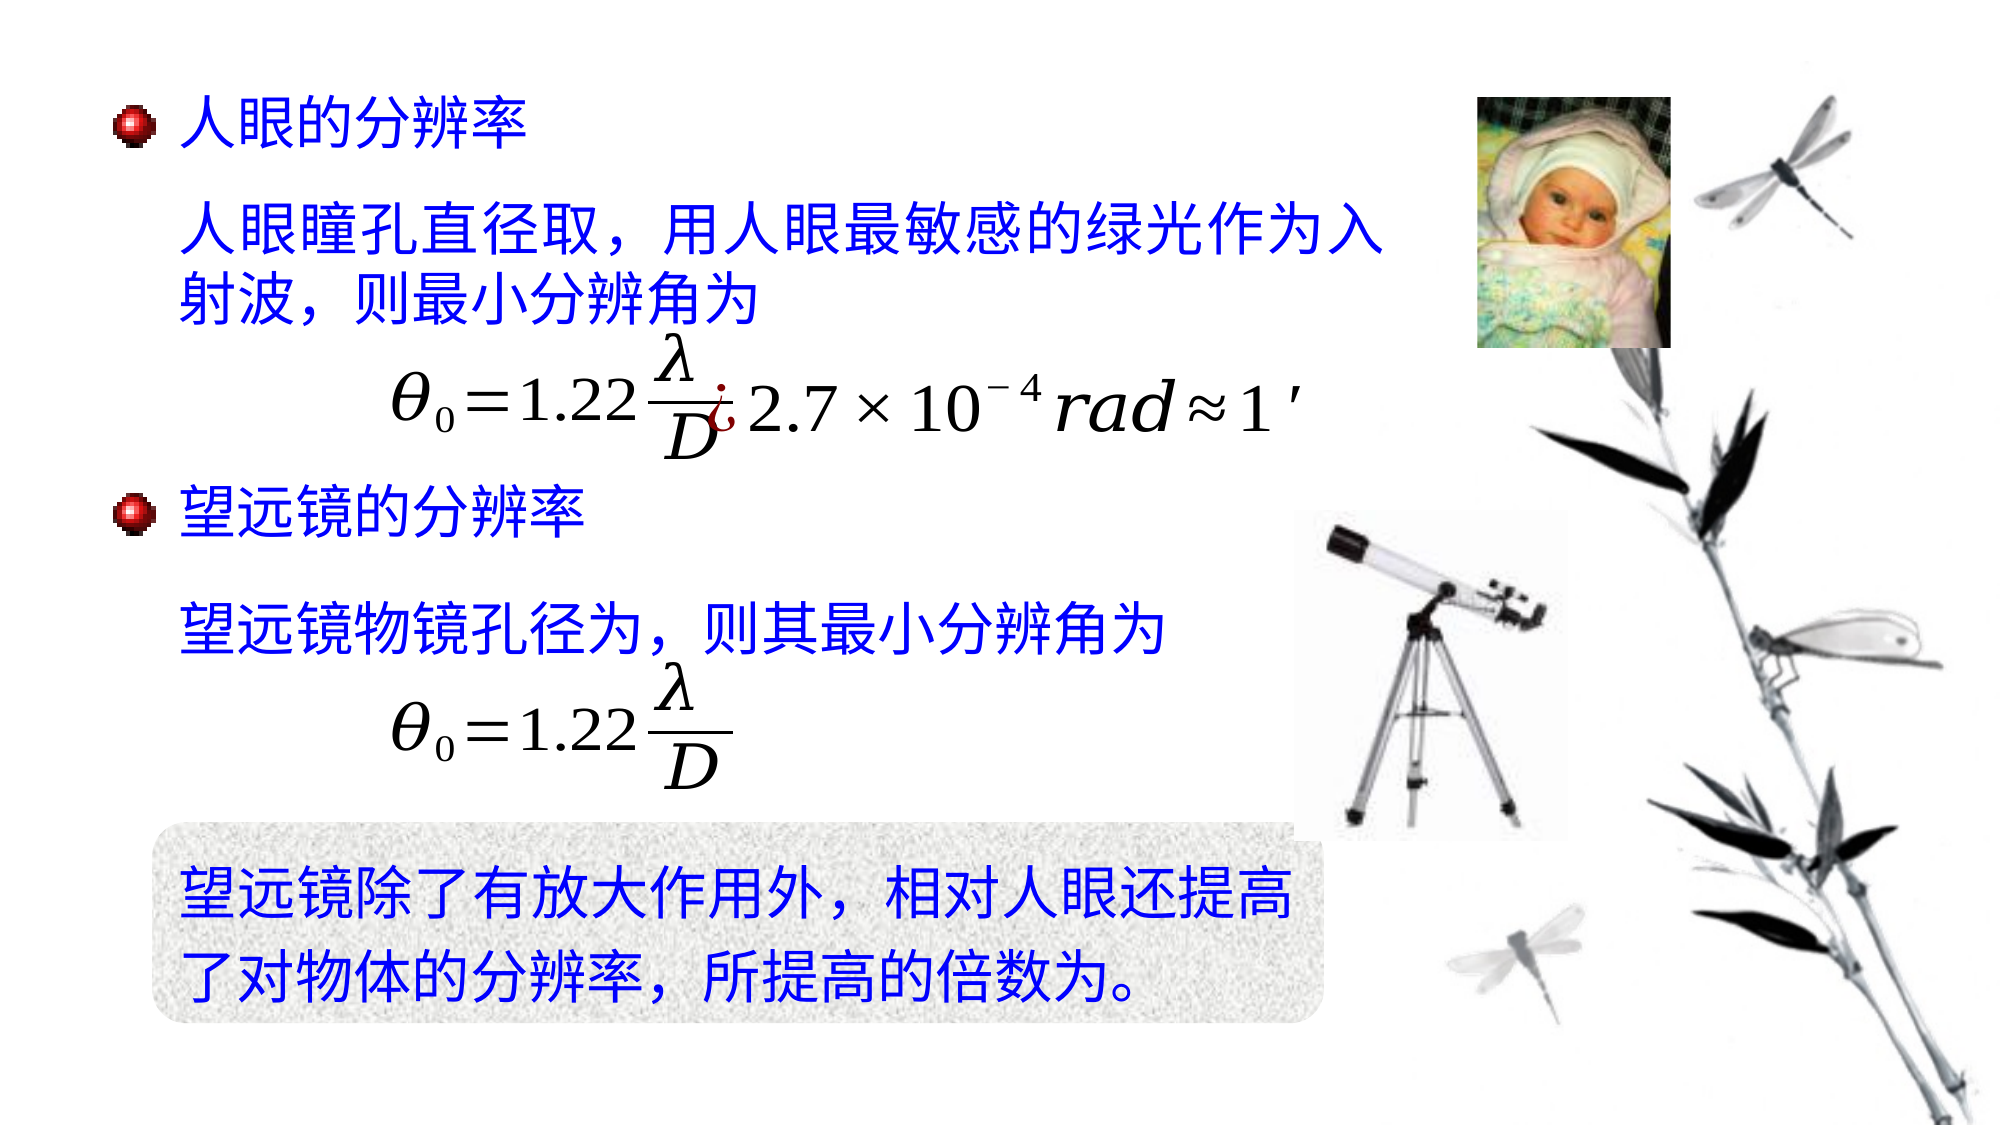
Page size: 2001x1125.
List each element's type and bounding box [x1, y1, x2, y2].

picture [1293, 61, 2000, 1125]
text_box [105, 78, 673, 164]
text_box [152, 822, 1324, 1024]
text_box [105, 467, 627, 554]
